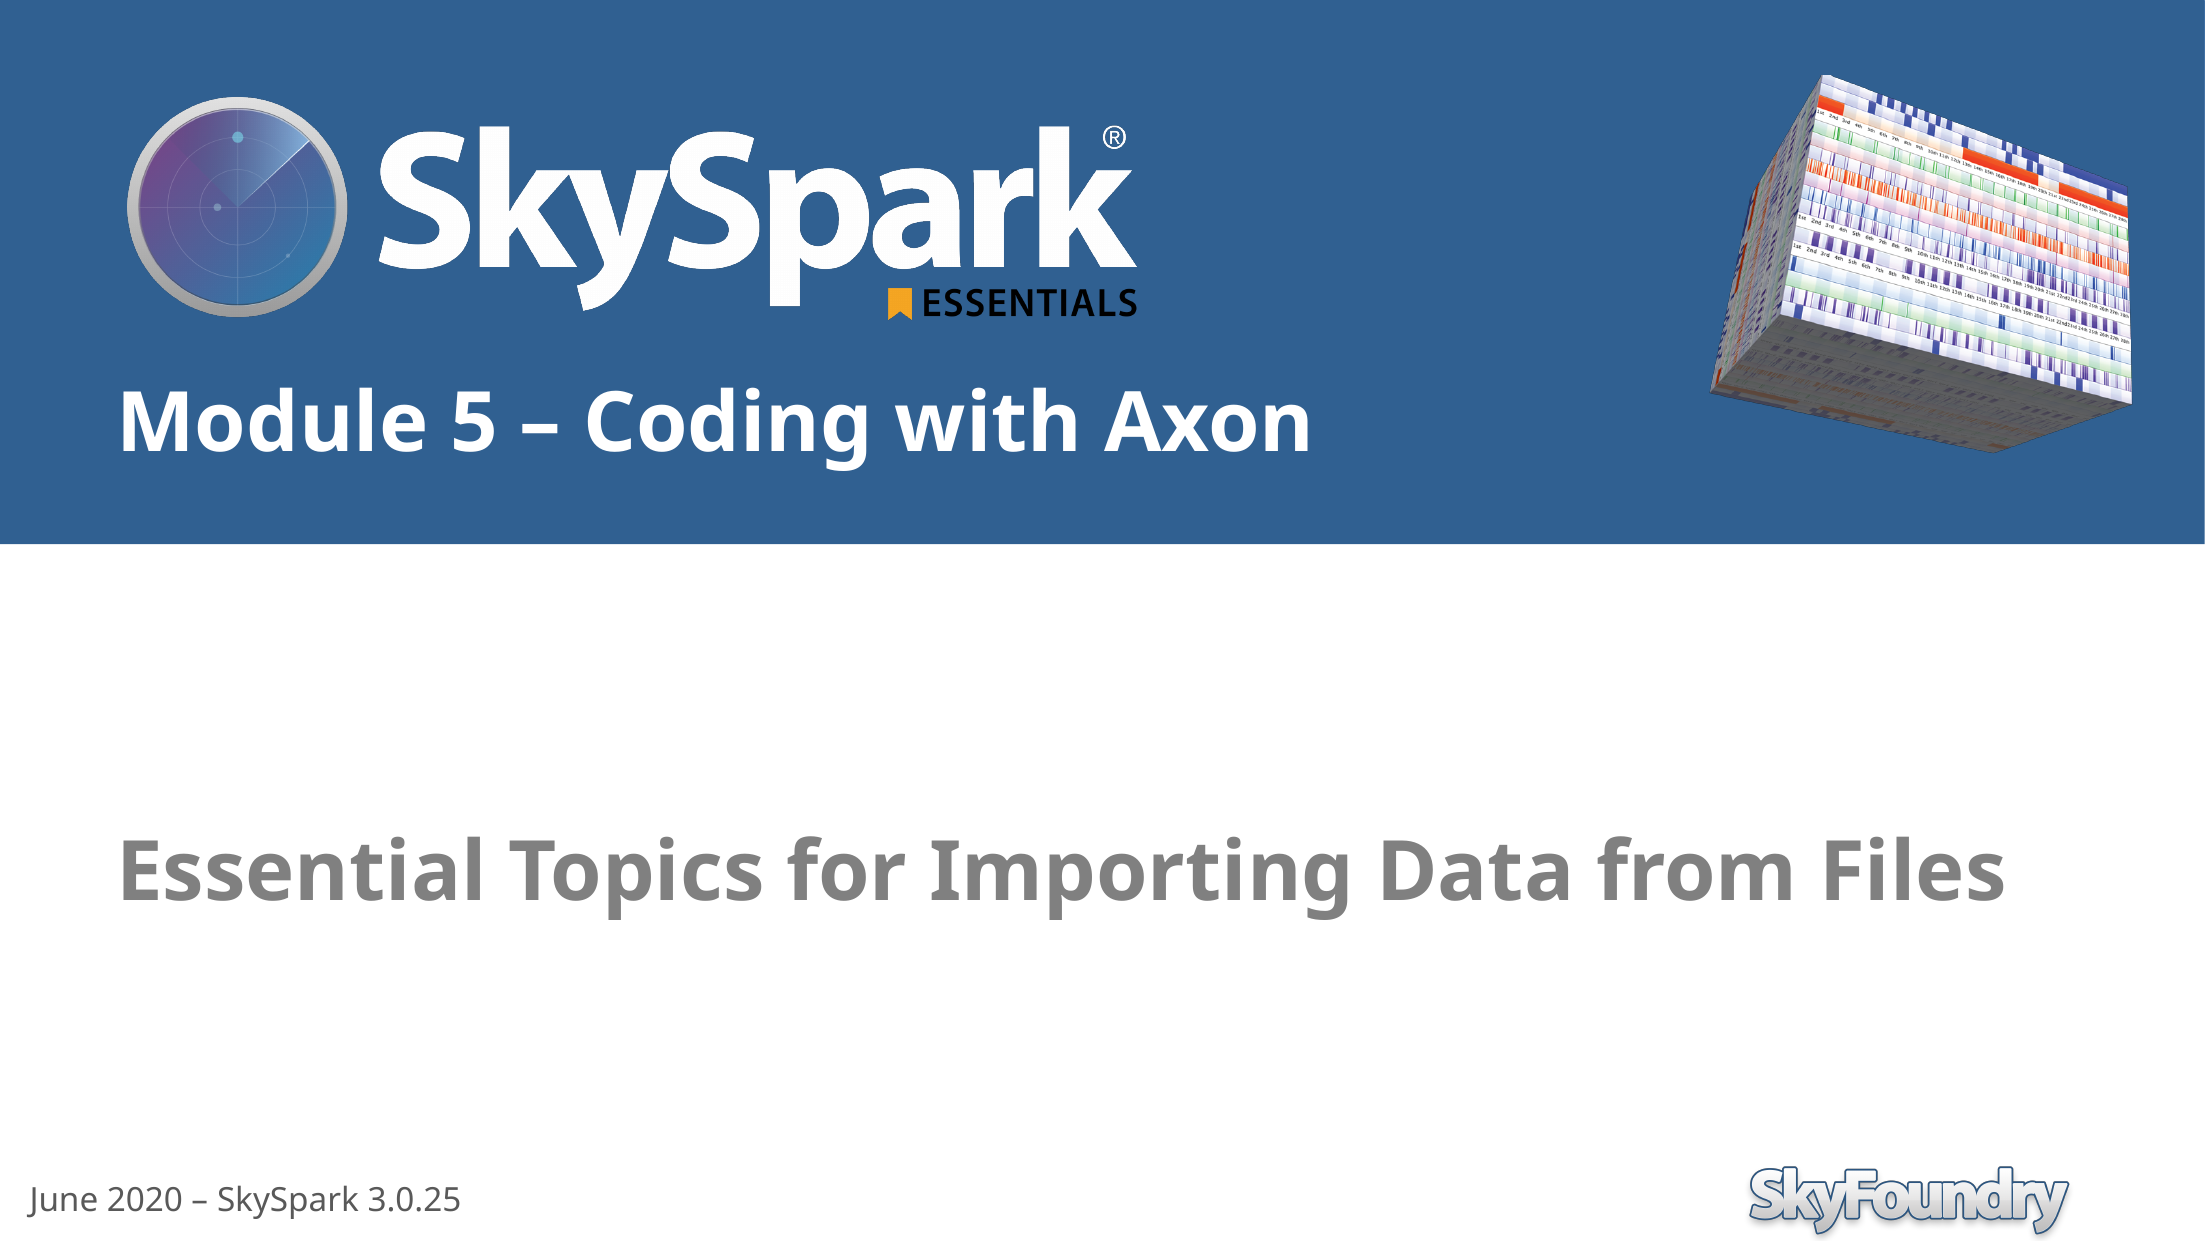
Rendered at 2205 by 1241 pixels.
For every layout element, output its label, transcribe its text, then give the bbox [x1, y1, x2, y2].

picture [1739, 1145, 2076, 1241]
picture [1693, 75, 2147, 470]
list Essential Topics for Importing Data from Files [101, 821, 2165, 934]
picture [127, 82, 1140, 325]
